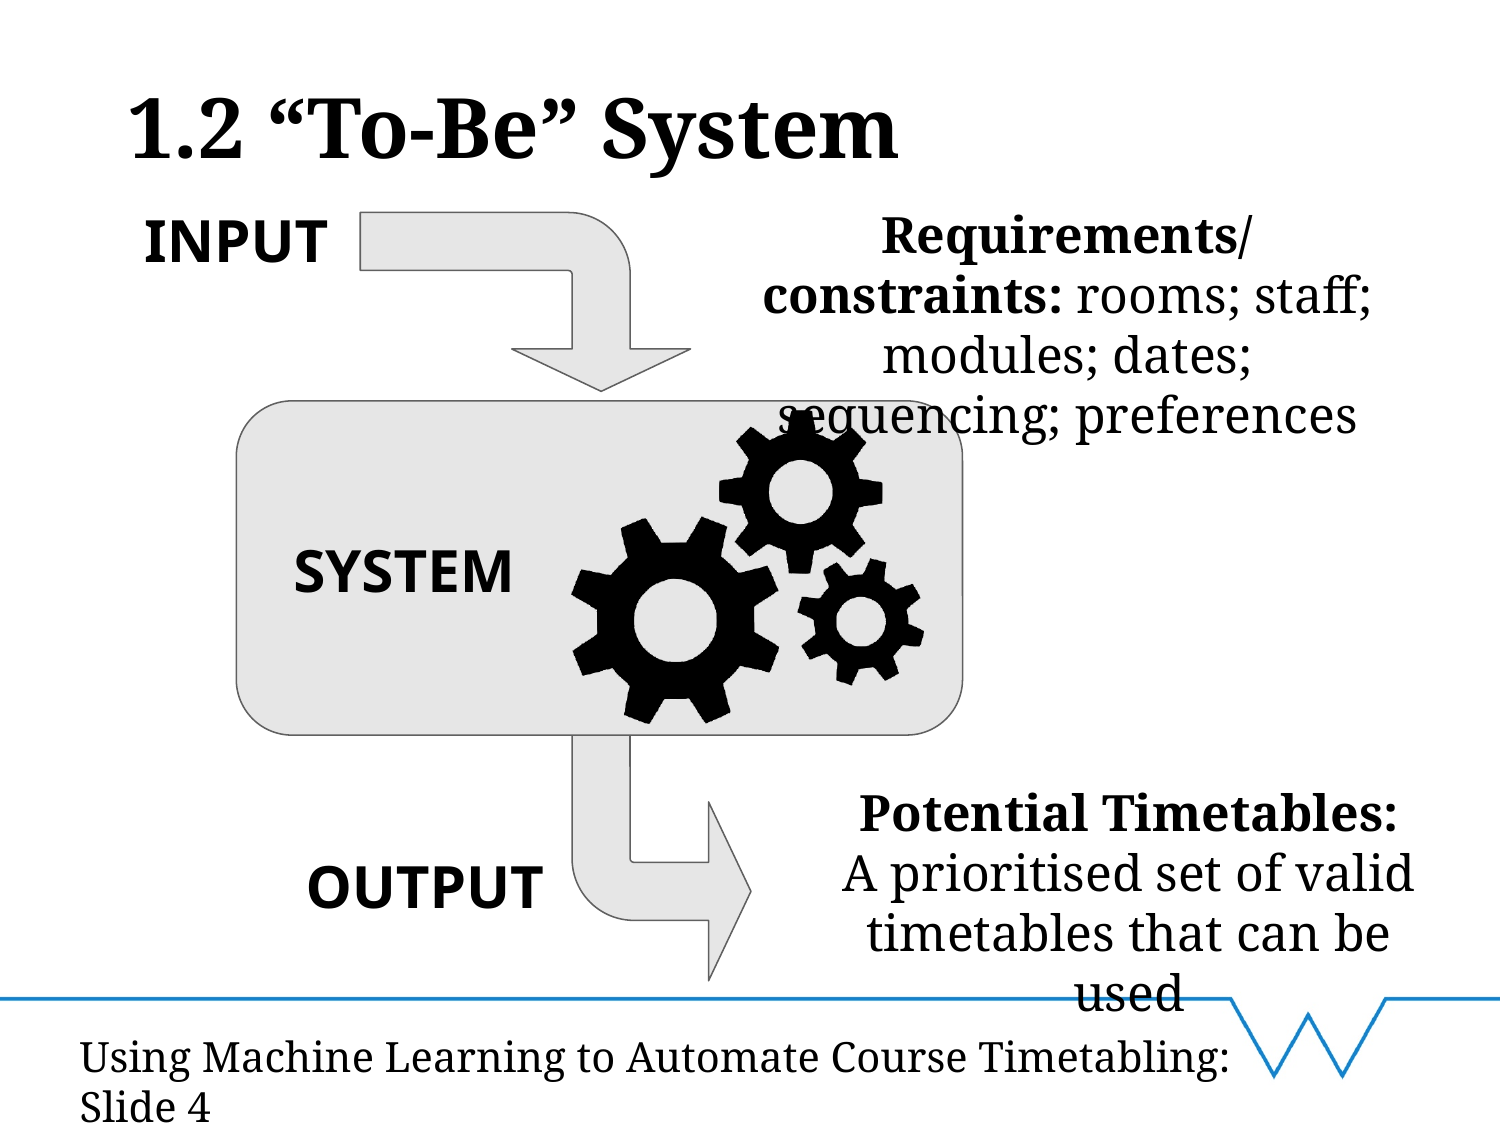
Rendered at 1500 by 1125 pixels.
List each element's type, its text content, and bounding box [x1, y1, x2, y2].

title 1.2 “To-Be” System [112, 37, 1424, 213]
text_box Requirements/constraints: rooms; staff; modules; dates; sequencing; preferences [747, 196, 1388, 451]
text_box [236, 400, 963, 736]
text_box INPUT [112, 196, 361, 281]
text_box OUTPUT [277, 842, 572, 928]
picture [0, 0, 1500, 1125]
text_box Using Machine Learning to Automate Course Timetabling: Slide 4 [64, 1023, 1258, 1125]
text_box SYSTEM [256, 527, 552, 612]
text_box Potential Timetables: A prioritised set of valid timetables that can be used [809, 773, 1449, 1029]
text_box [361, 212, 691, 392]
text_box [572, 736, 751, 981]
